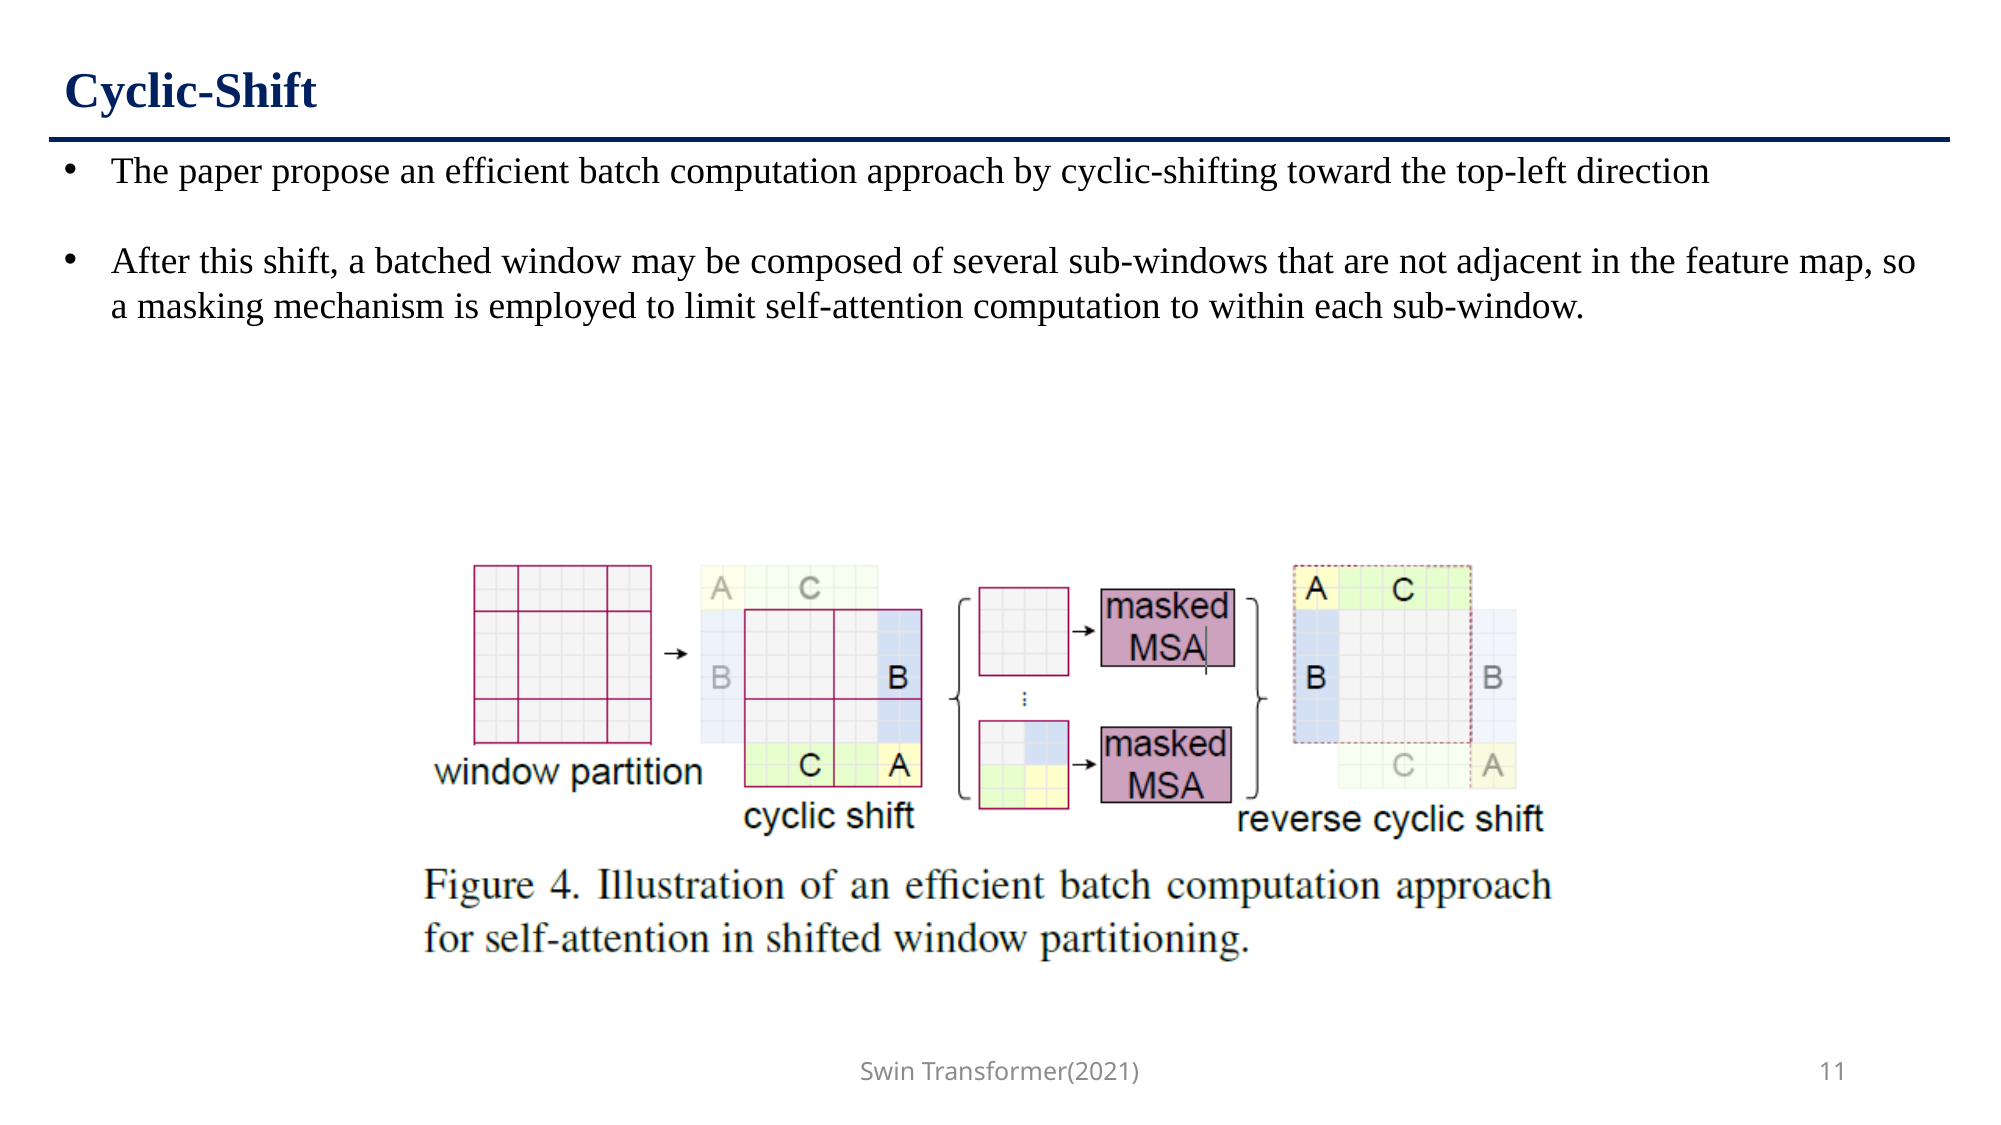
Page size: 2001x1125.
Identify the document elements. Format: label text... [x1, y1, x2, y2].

footer Swin Transformer(2021) [662, 1042, 1338, 1103]
slide_number 11 [1412, 1042, 1863, 1103]
text_box The paper propose an efficient batch computation approach by cyclic-shifting toward the top-left direction After this shift, a batched window may be composed of several sub-windows that are not adjacent in the feature map, so a masking mechanism is employed to limit self-attention computation to within each sub-window. [48, 138, 1951, 1002]
title Cyclic-Shift [49, 43, 1950, 137]
picture [416, 534, 1584, 993]
